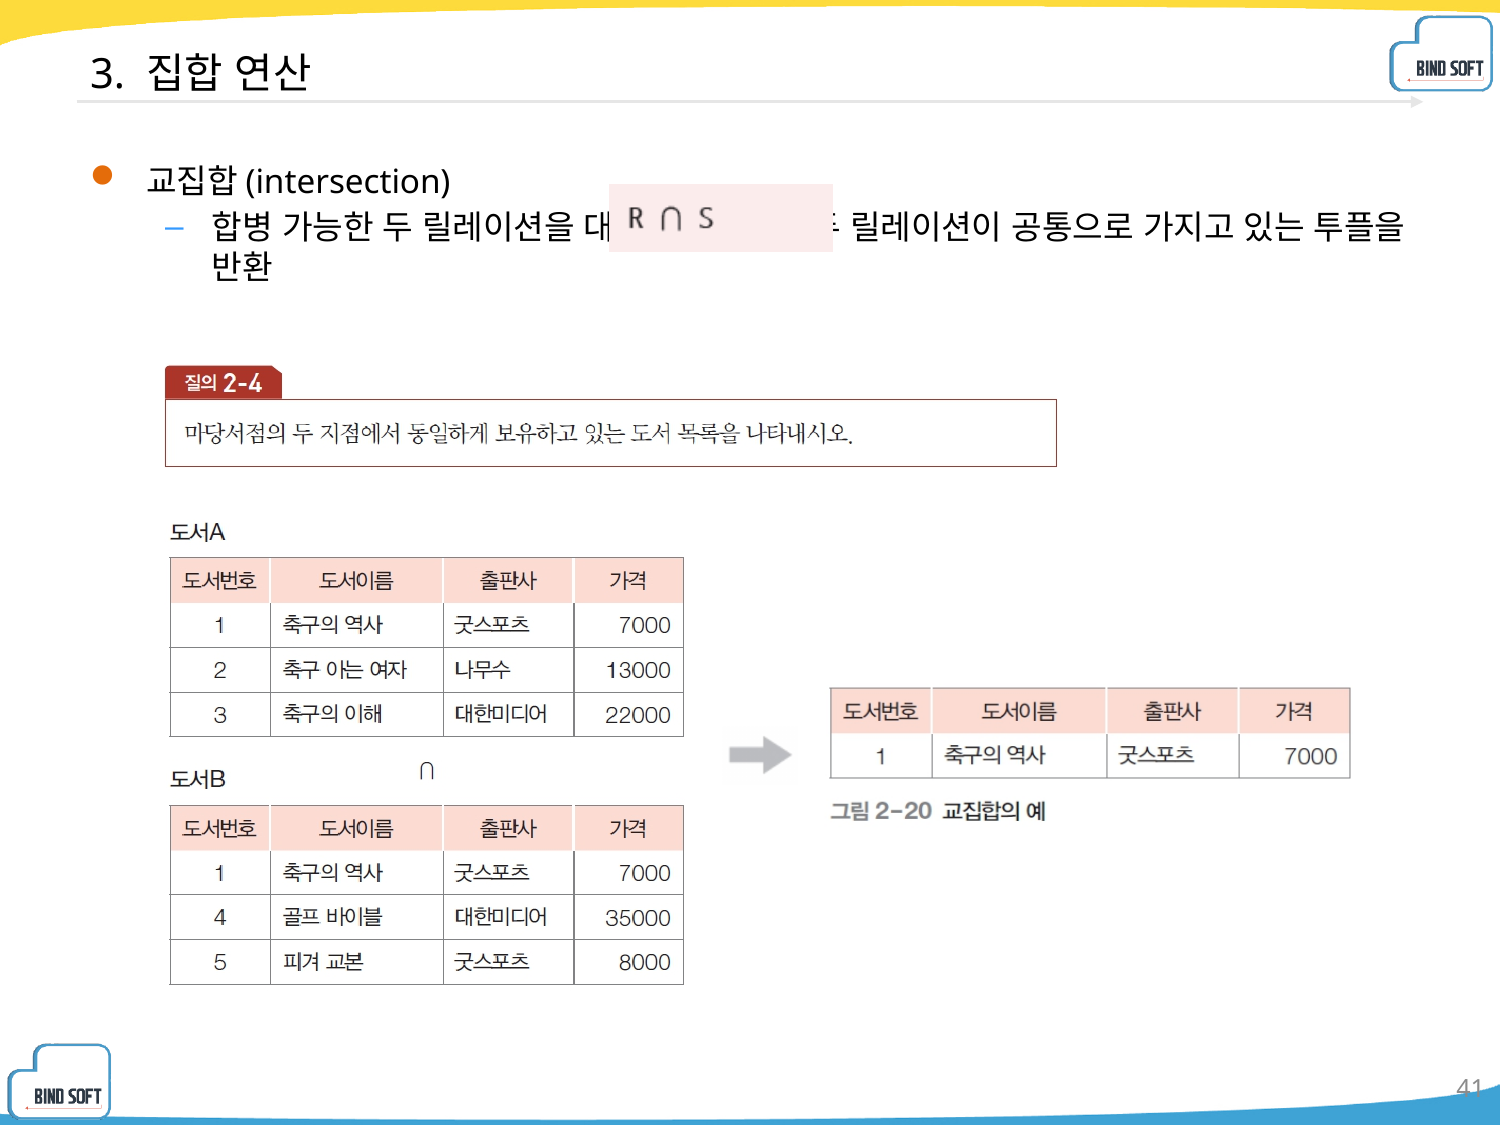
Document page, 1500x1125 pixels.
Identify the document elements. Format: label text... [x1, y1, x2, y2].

picture [0, 0, 1500, 96]
picture [164, 363, 1058, 469]
picture [0, 1003, 1500, 1125]
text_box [164, 519, 1359, 992]
list 교집합(intersection) 합병 가능한 두 릴레이션을 대상으로 하며, 두 릴레이션이 공통으로 가지고 있는 투플을 반환 도서A ∩ 도서B [75, 152, 1425, 806]
title 3. 집합 연산 [75, 11, 1425, 108]
slide_number 41 [1149, 1068, 1500, 1111]
picture [608, 184, 833, 252]
